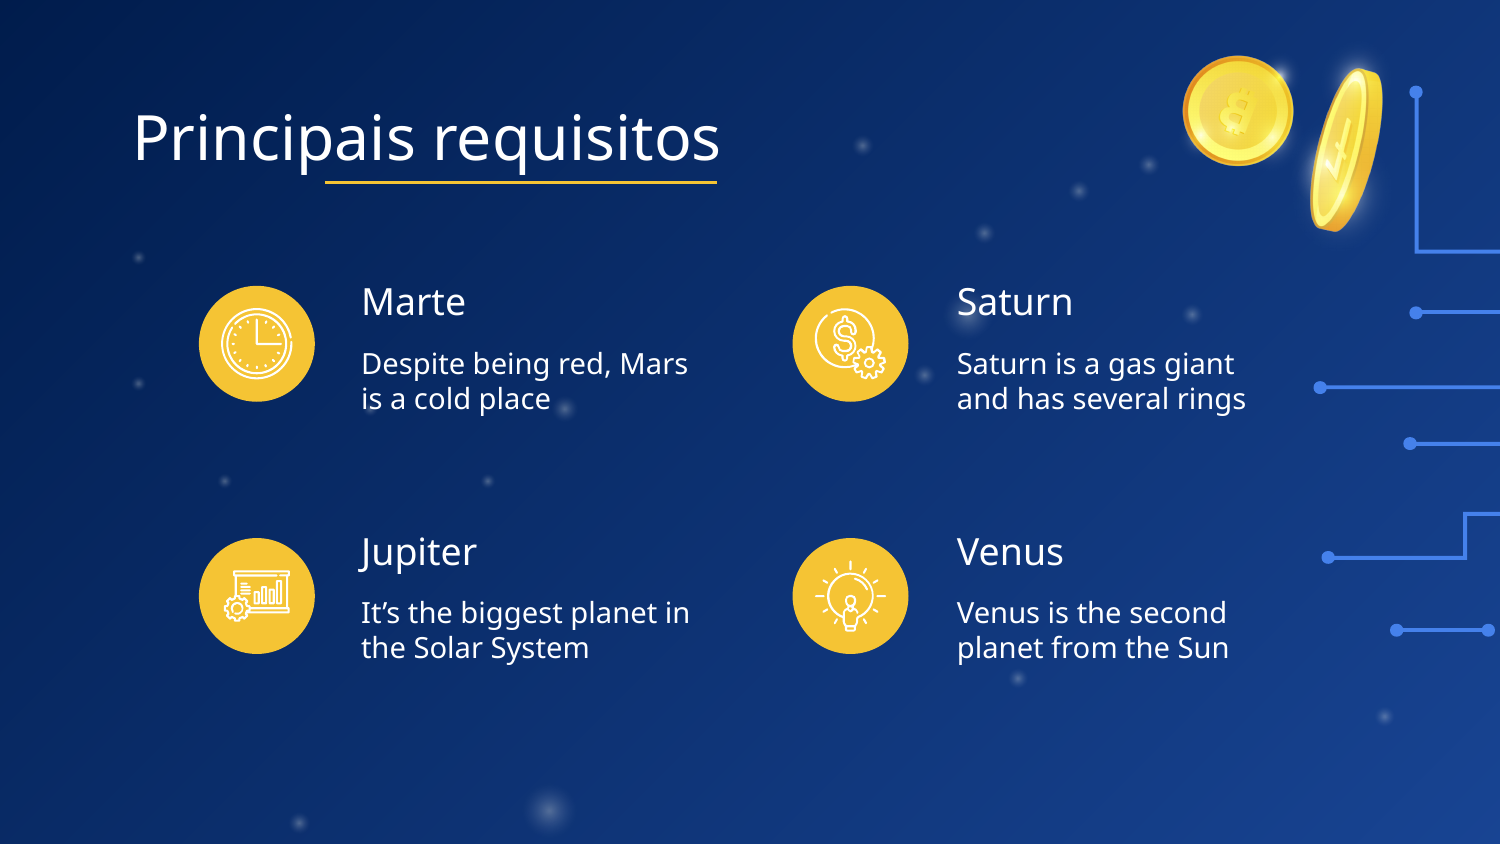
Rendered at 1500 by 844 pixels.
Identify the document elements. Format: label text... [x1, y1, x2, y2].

subtitle Jupiter [345, 512, 707, 579]
subtitle Despite being red, Mars is a cold place [345, 330, 707, 447]
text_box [814, 308, 887, 380]
text_box [793, 286, 908, 401]
picture [1124, 0, 1450, 286]
subtitle Marte [345, 263, 707, 330]
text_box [223, 570, 291, 622]
subtitle Saturn [941, 263, 1303, 330]
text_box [220, 307, 293, 380]
text_box [199, 538, 315, 654]
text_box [814, 560, 887, 632]
subtitle Saturn is a gas giant and has several rings [941, 330, 1303, 447]
subtitle Venus [941, 512, 1303, 579]
title Principais requisitos [116, 88, 1142, 183]
subtitle Venus is the second planet from the Sun [941, 579, 1303, 697]
subtitle It’s the biggest planet in the Solar System [345, 579, 707, 697]
text_box [793, 538, 908, 654]
text_box [199, 286, 315, 401]
